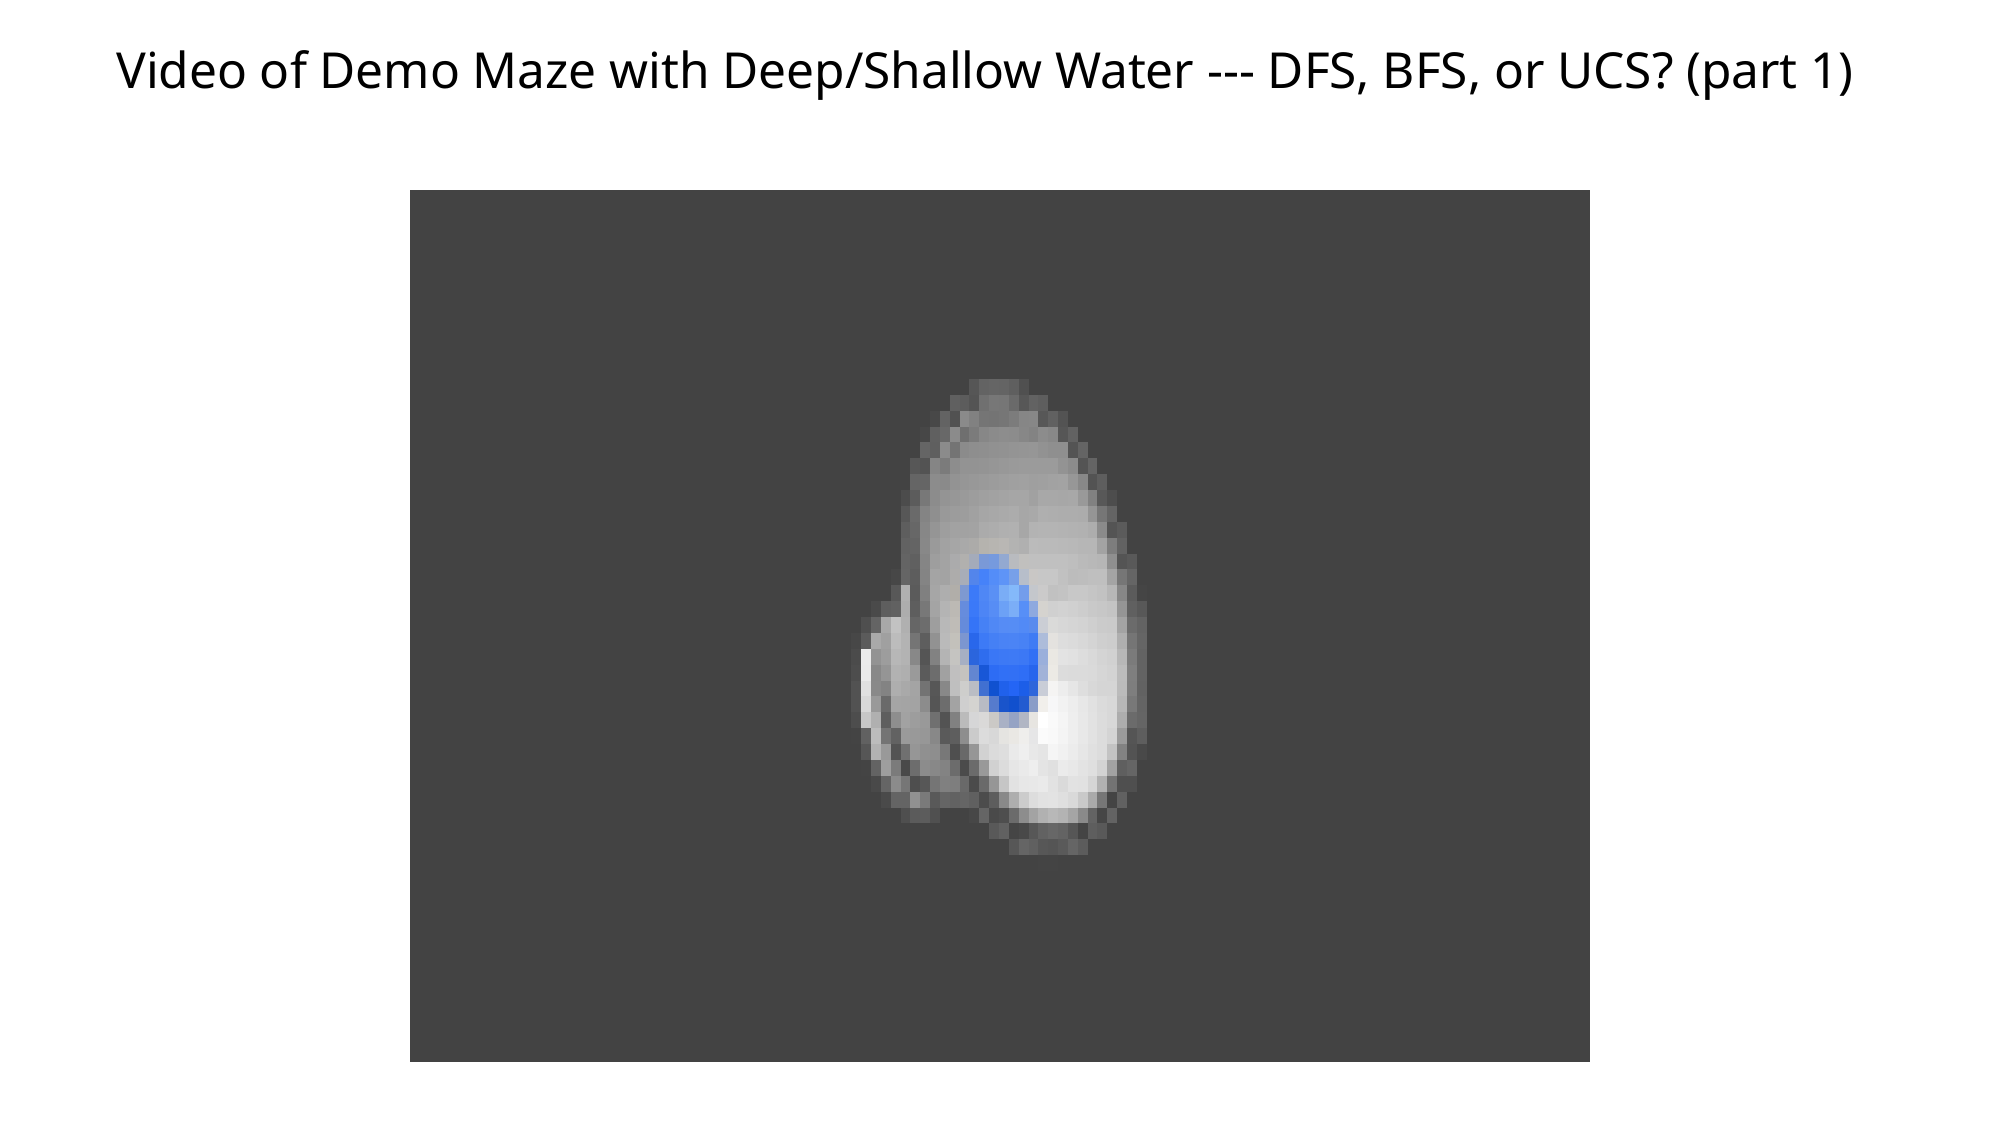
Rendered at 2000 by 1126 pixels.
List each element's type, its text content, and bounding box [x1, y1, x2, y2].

title Video of Demo Maze with Deep/Shallow Water --- DFS, BFS, or UCS? (part 1) [99, 3, 1900, 134]
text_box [408, 188, 1591, 1063]
